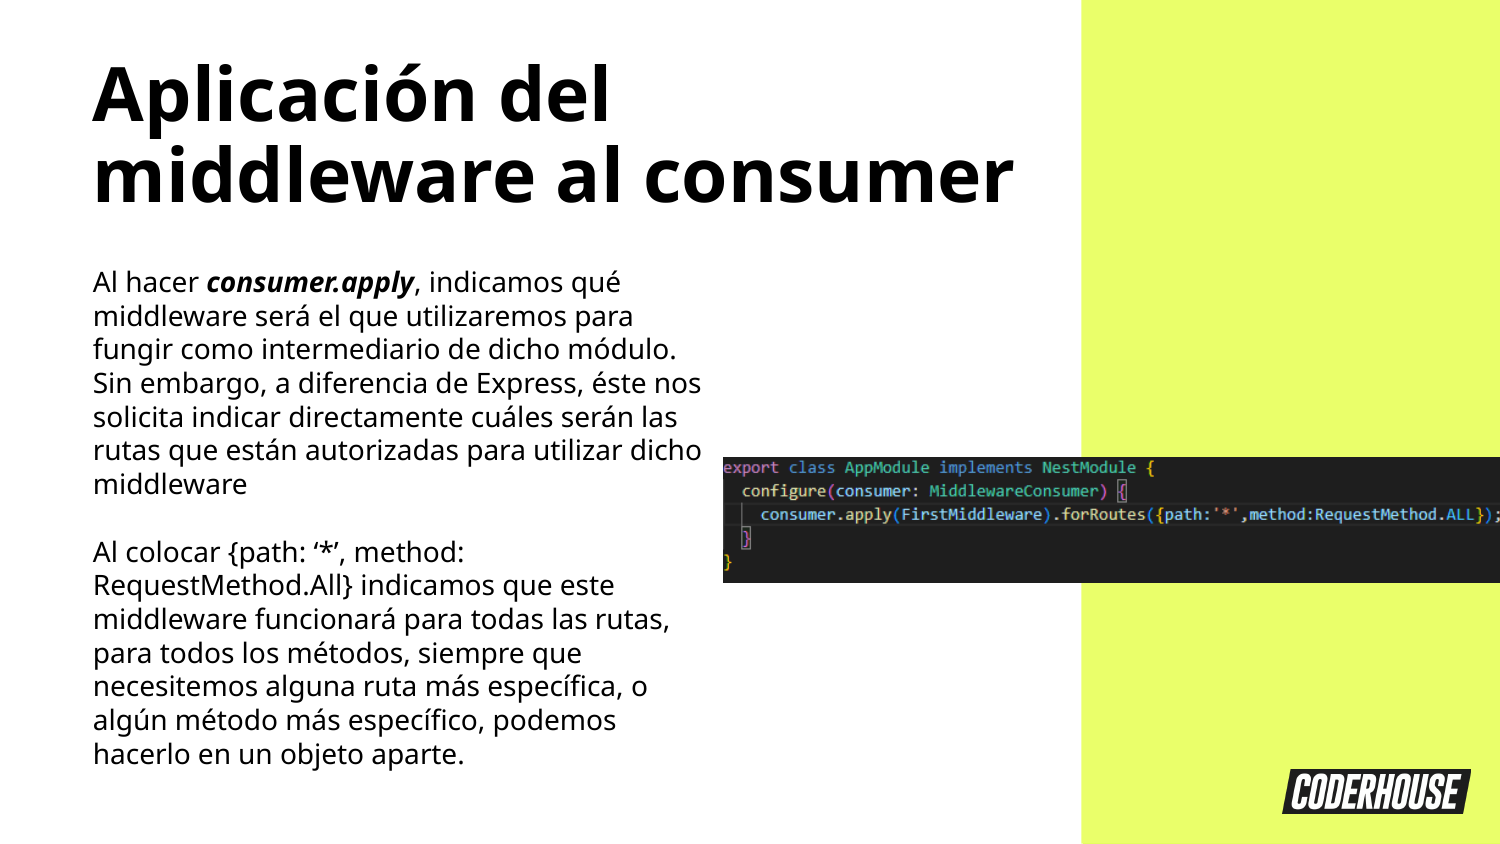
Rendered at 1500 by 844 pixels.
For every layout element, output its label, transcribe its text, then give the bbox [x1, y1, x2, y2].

picture [0, 0, 1500, 844]
text_box Al hacer consumer.apply, indicamos qué middleware será el que utilizaremos para fungir como intermediario de dicho módulo. Sin embargo, a diferencia de Express, éste nos solicita indicar directamente cuáles serán las rutas que están autorizadas para utilizar dicho middleware Al colocar {path: ‘*’, method: RequestMethod.All} indicamos que este middleware funcionará para todas las rutas, para todos los métodos, siempre que necesitemos alguna ruta más específica, o algún método más específico, podemos hacerlo en un objeto aparte. [77, 249, 724, 785]
picture [1281, 769, 1471, 814]
text_box Aplicación del middleware al consumer [78, 41, 1037, 234]
text_box [25, 235, 690, 301]
